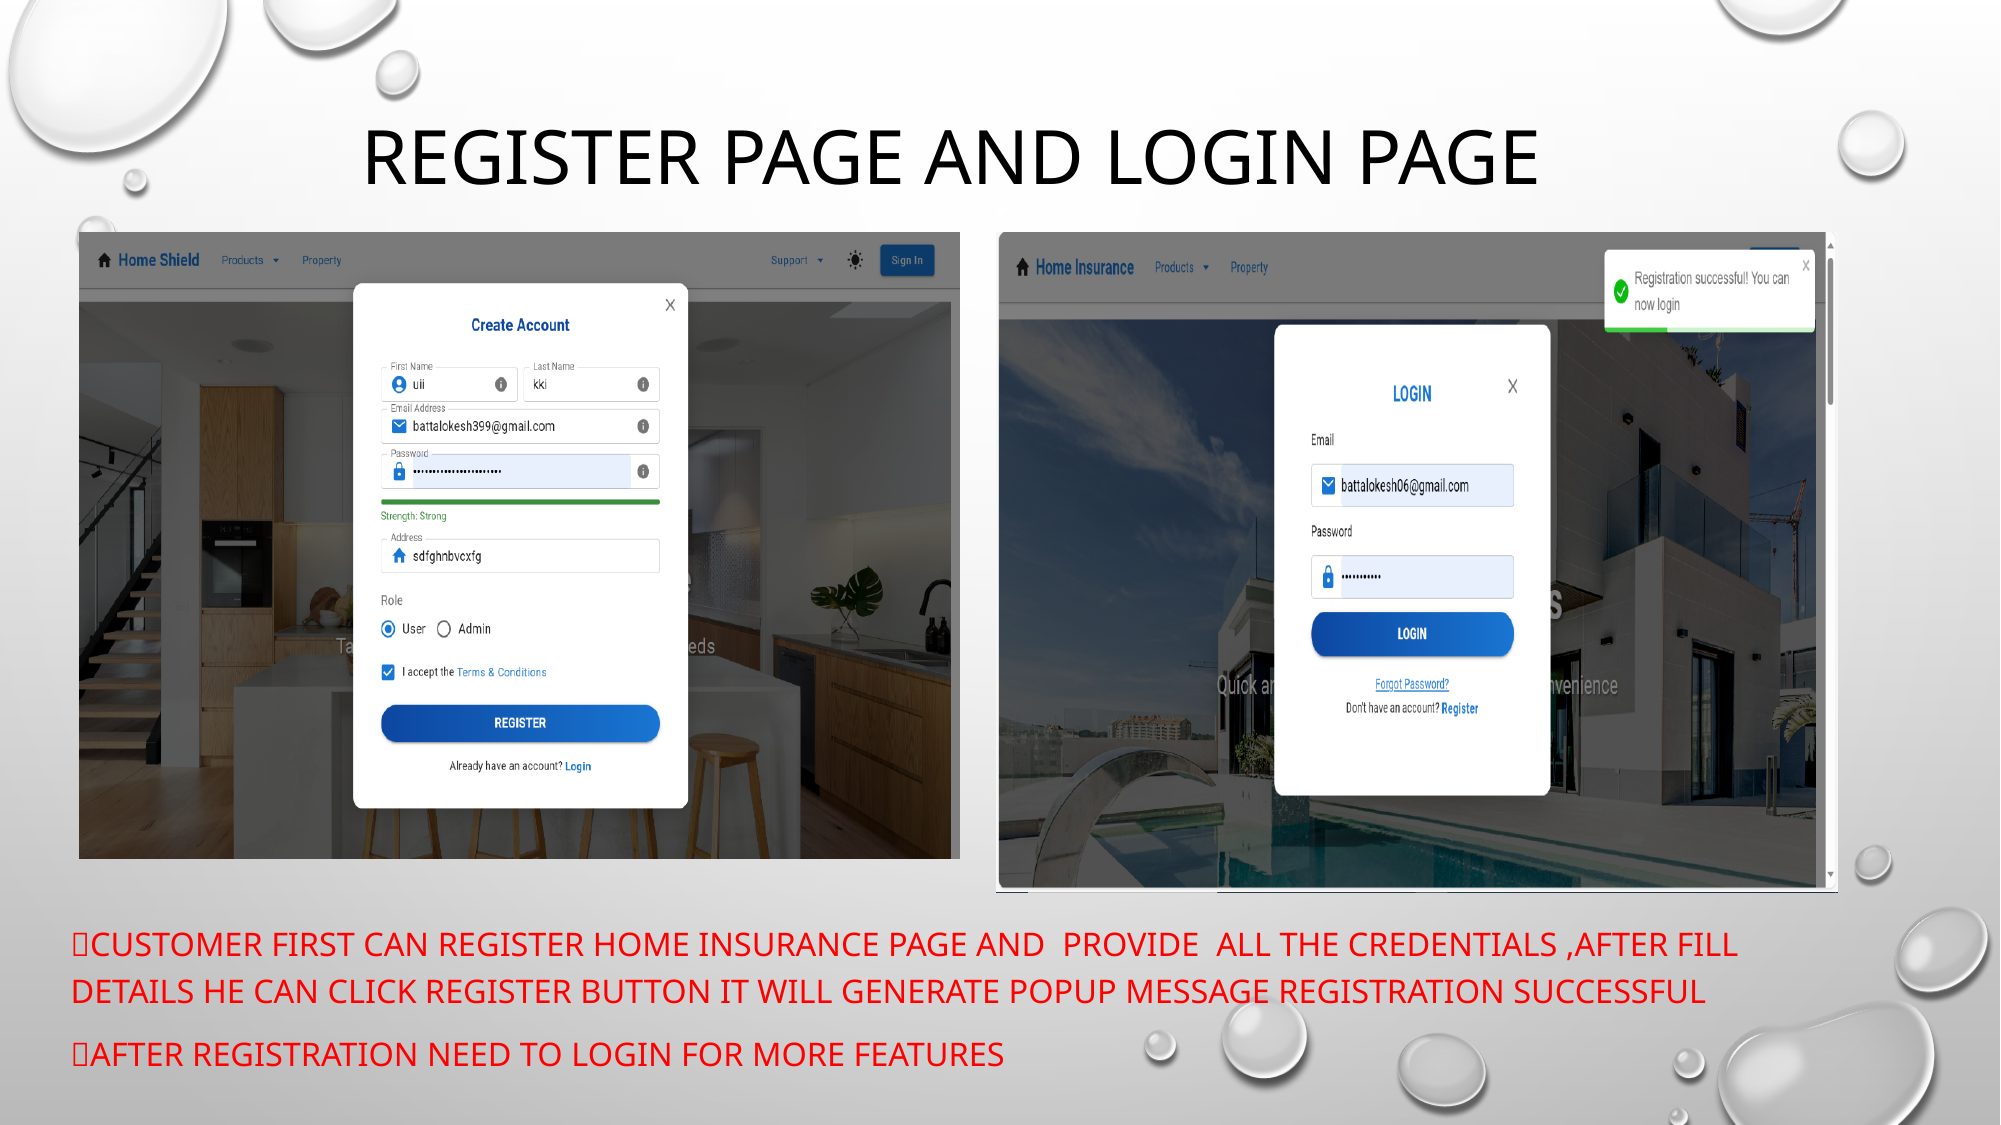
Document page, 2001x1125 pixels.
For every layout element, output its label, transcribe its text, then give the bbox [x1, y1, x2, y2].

title Register Page and Login page [55, 69, 1781, 246]
picture [0, 0, 2000, 1125]
list Customer first can Register Home Insurance page and provide all the credentials ,After fill Details he can click register button it will generate popup message registration successful After registration need to login for more features [55, 285, 1864, 1085]
